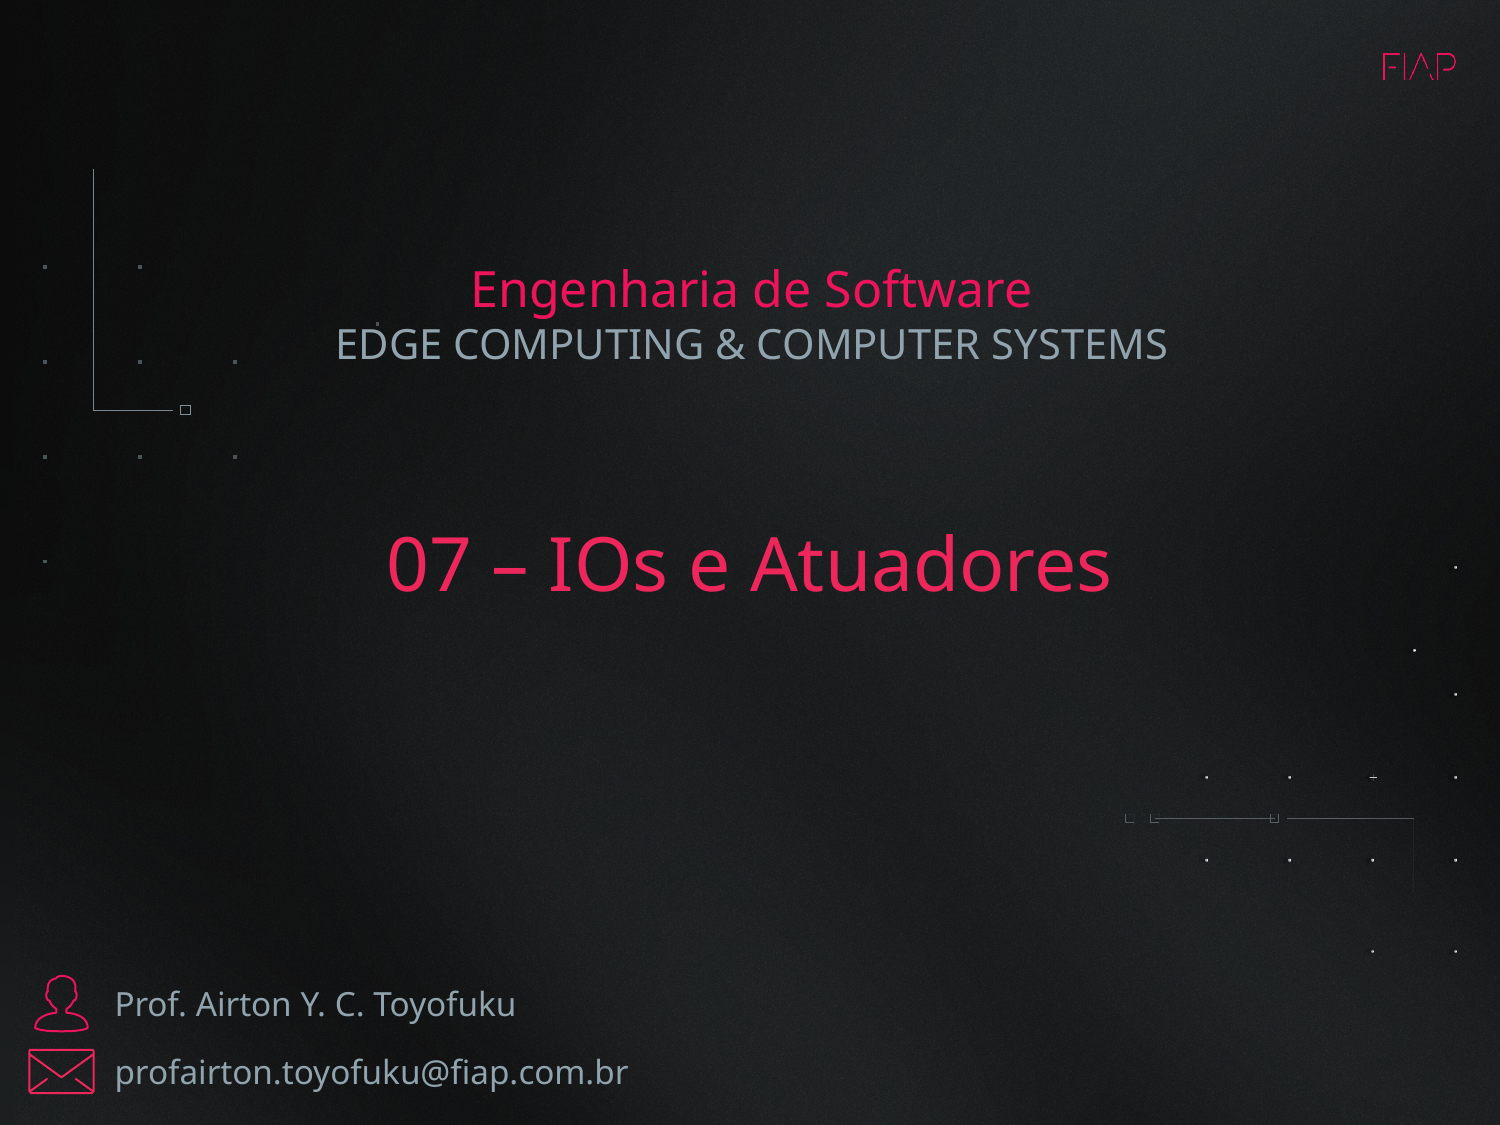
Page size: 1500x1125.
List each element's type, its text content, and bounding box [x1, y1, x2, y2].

text_box Engenharia de Software Edge Computing & Computer Systems [383, 250, 1243, 425]
picture [0, 0, 1500, 1125]
text_box 07 – IOs e Atuadores [276, 509, 1224, 615]
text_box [29, 975, 854, 1100]
